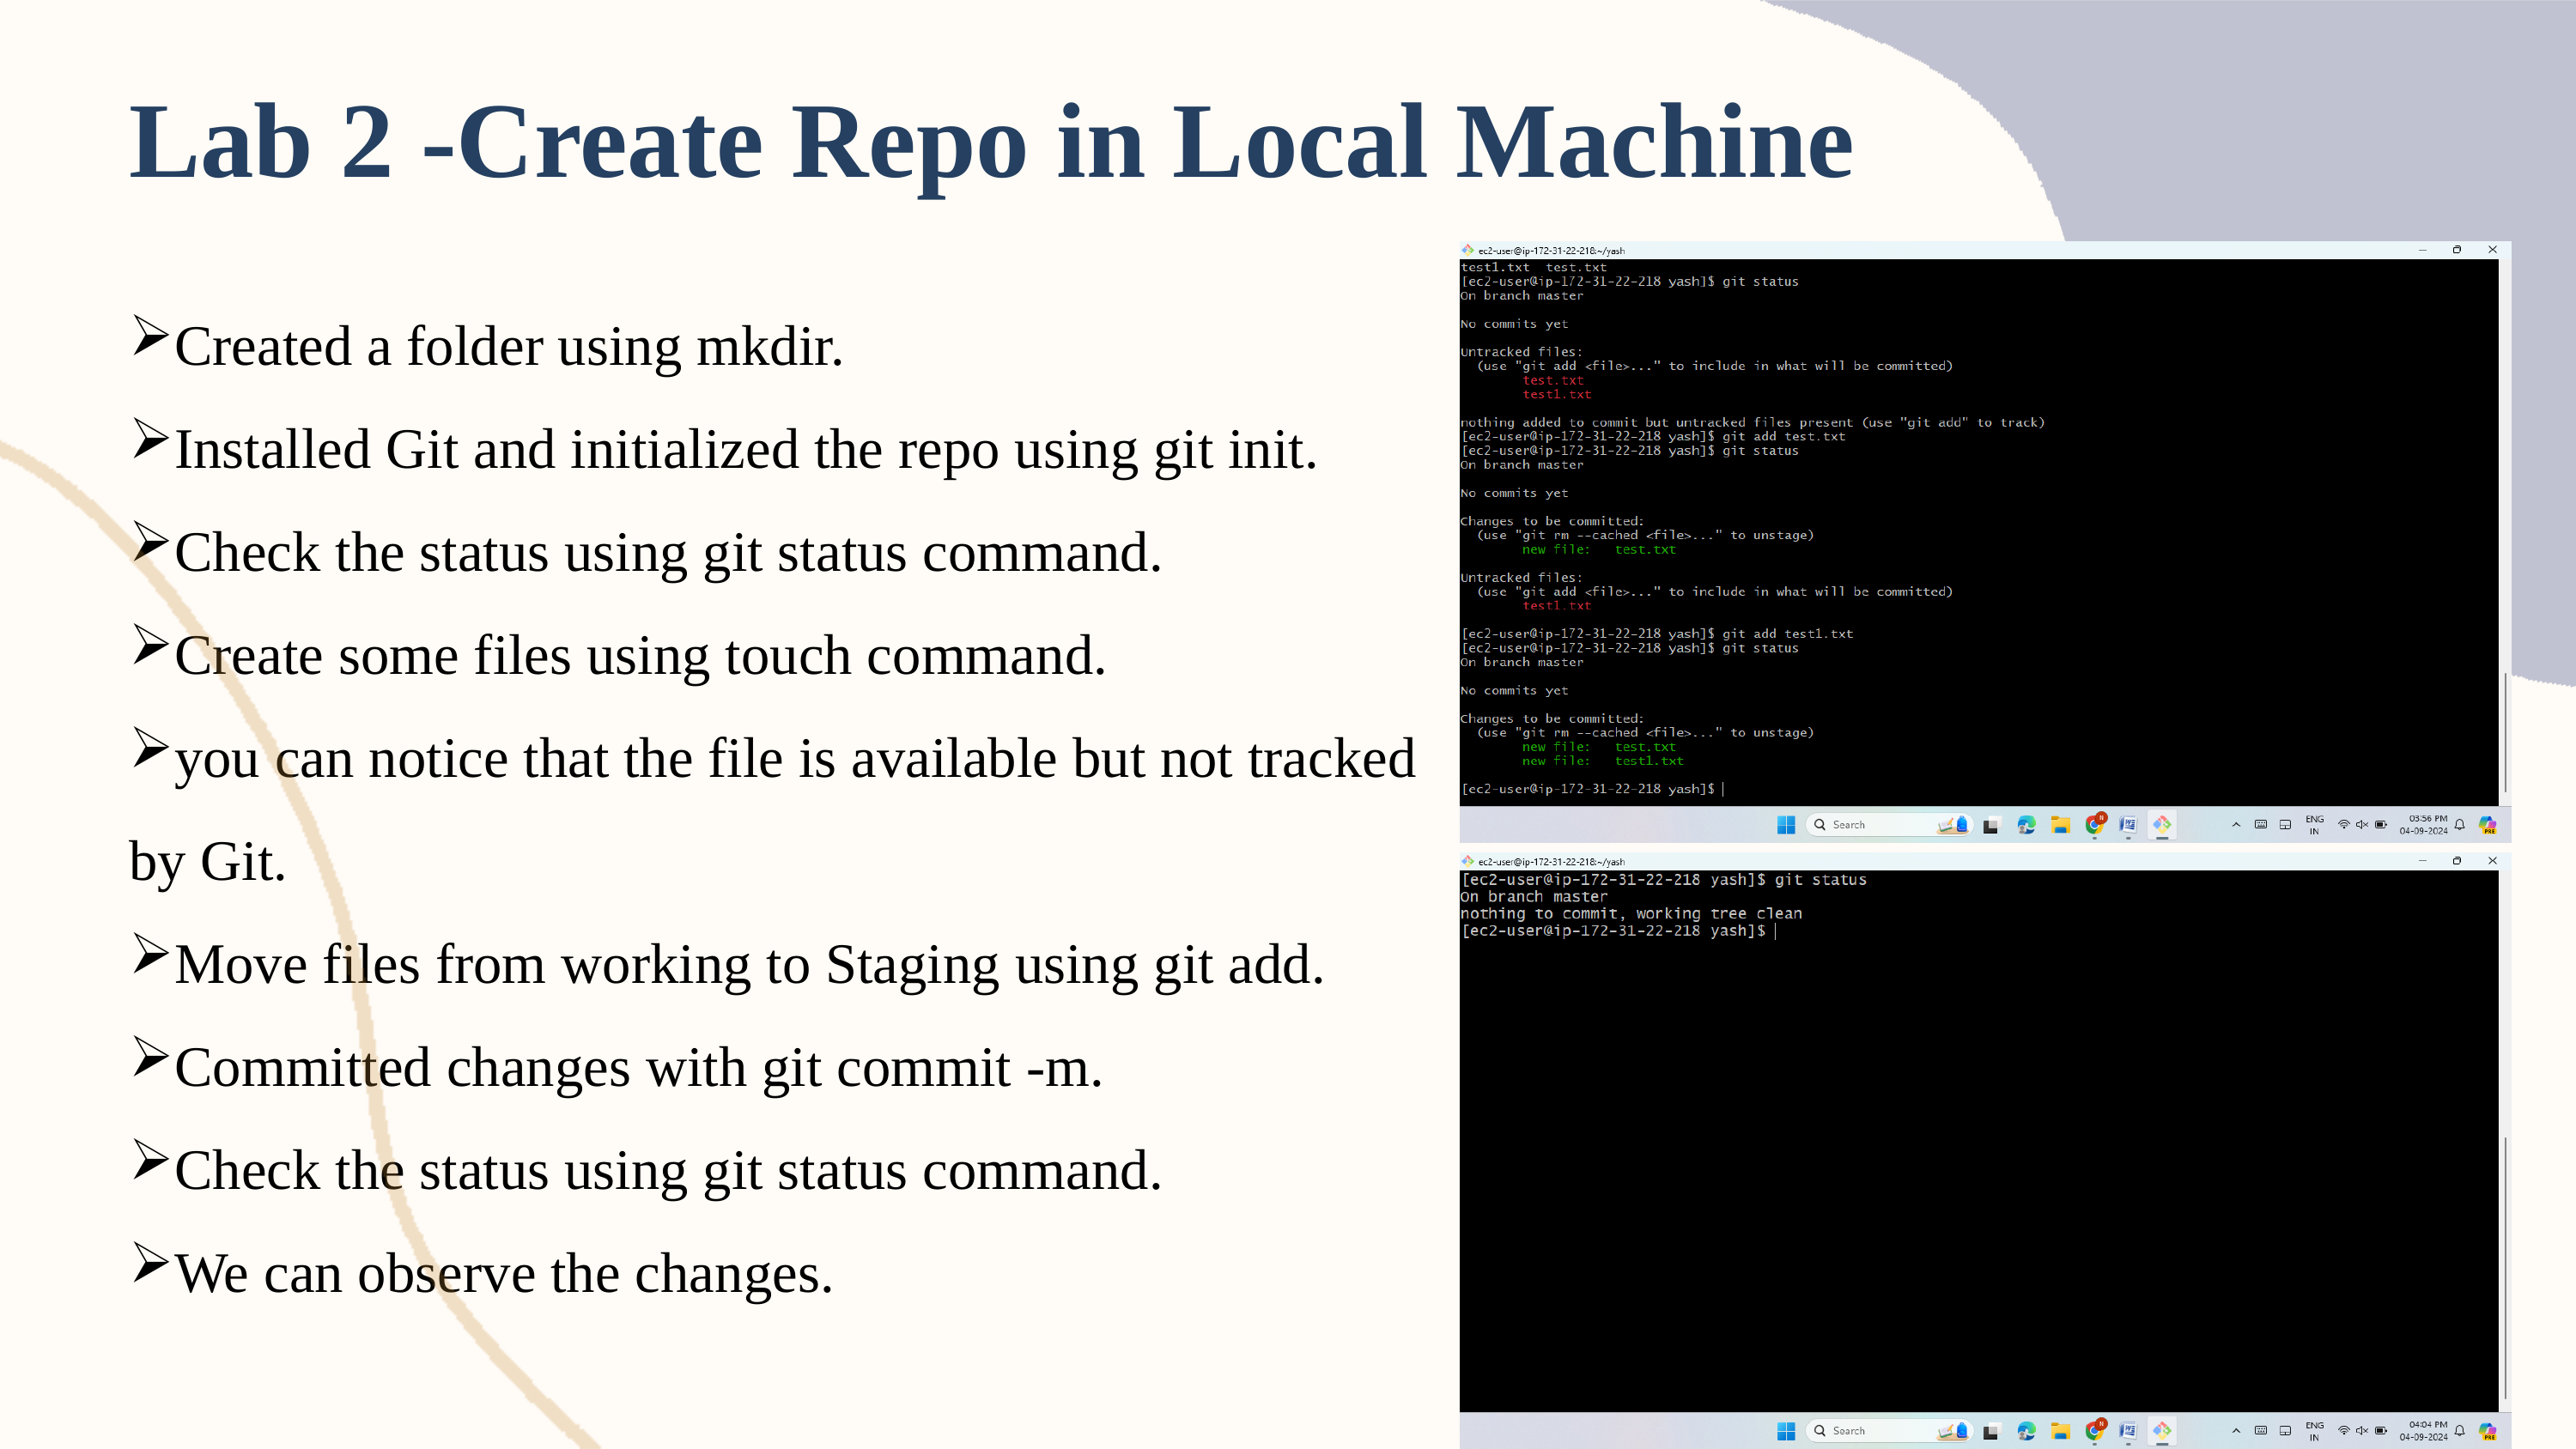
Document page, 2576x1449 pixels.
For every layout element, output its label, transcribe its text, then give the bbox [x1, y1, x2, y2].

title Lab 2 -Create Repo in Local Machine [75, 70, 1692, 200]
list Created a folder using mkdir. Installed Git and initialized the repo using git init. Check the status using git status command. Create some files using touch command. you can notice that the file is available but not tracked by Git. Move files from working to Staging using git add. Committed changes with git commit -m. Check the status using git status command. We can observe the changes. [129, 273, 1460, 1197]
picture [1459, 0, 2576, 1449]
picture [0, 415, 678, 1449]
